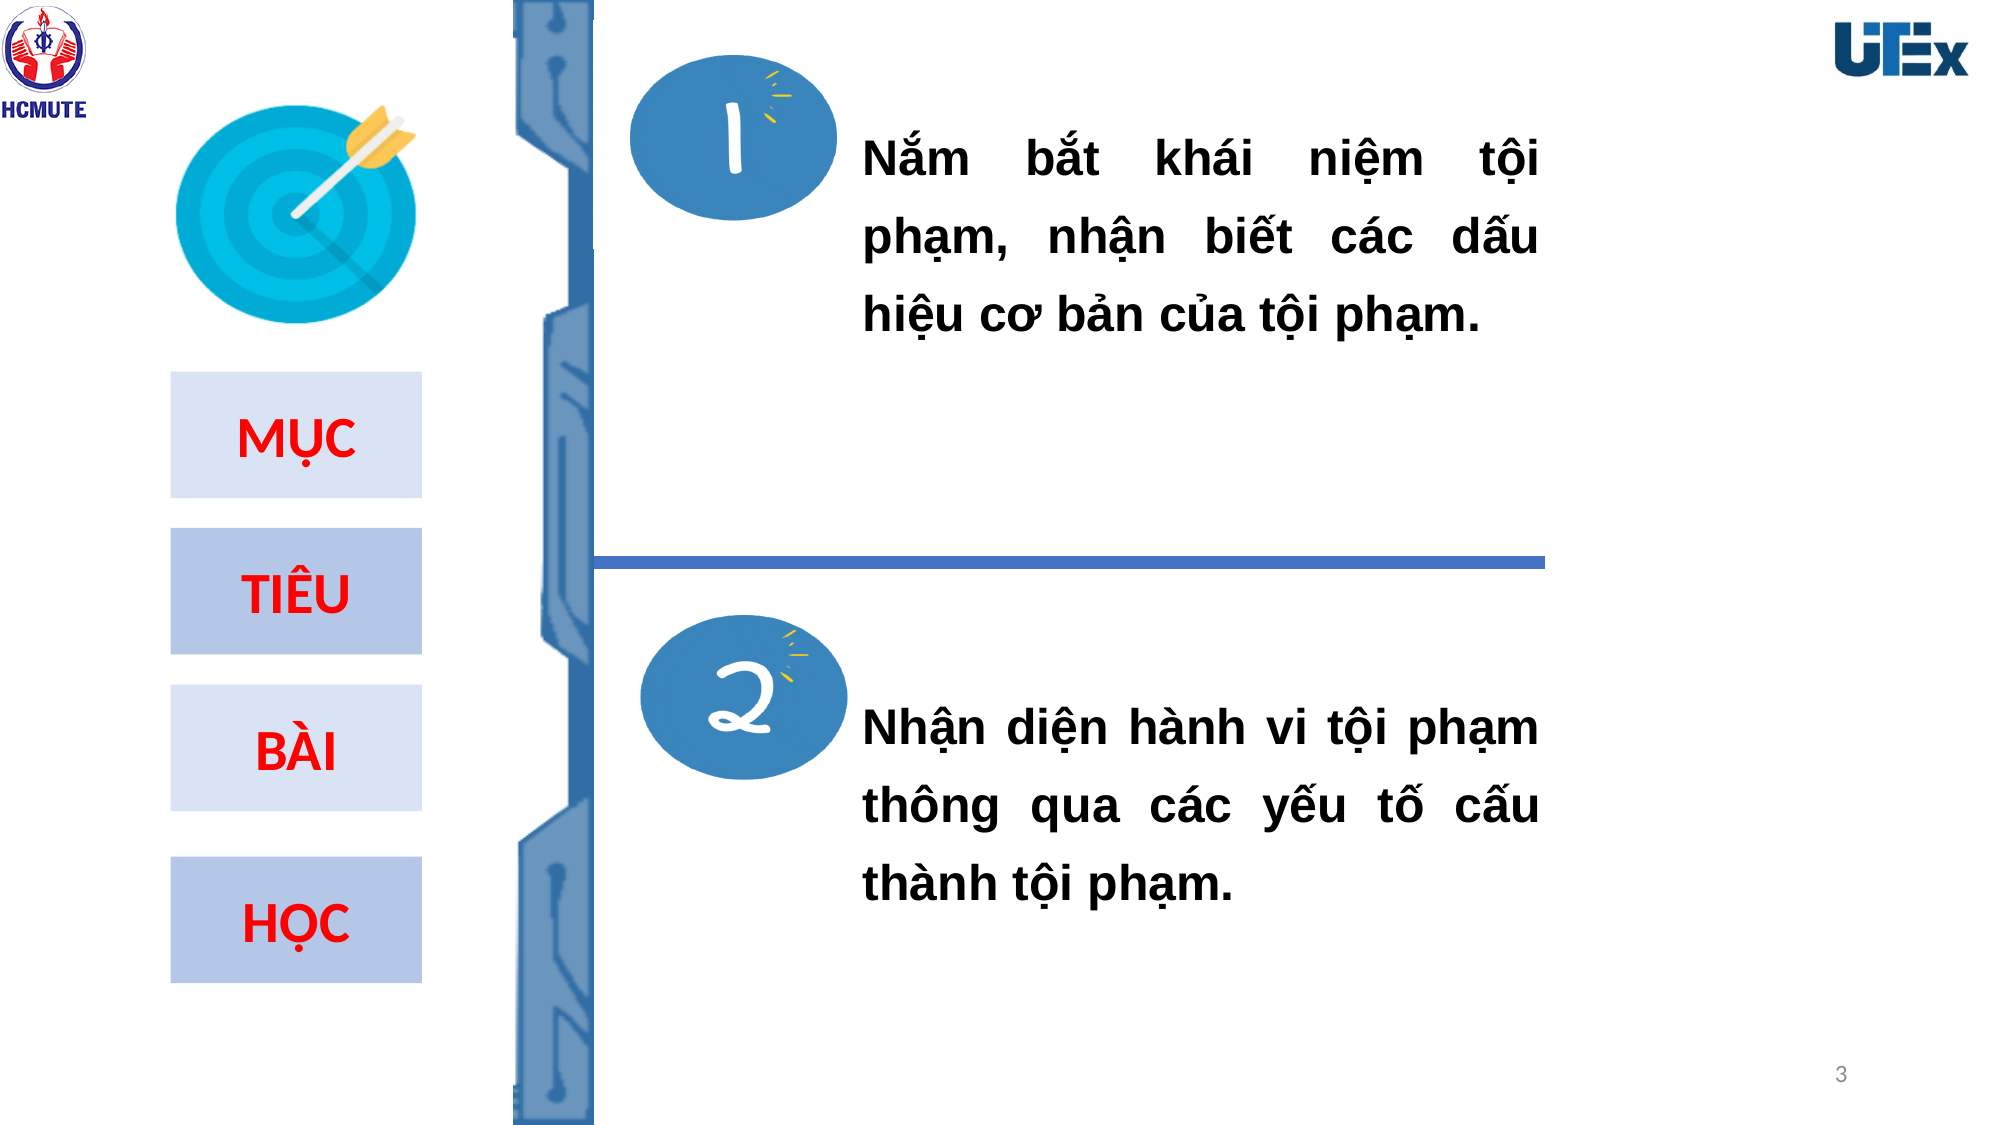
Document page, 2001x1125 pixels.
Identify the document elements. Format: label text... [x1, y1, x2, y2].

slide_number 3 [1412, 1042, 1863, 1103]
text_box [170, 527, 423, 655]
picture [170, 100, 422, 329]
picture [0, 0, 87, 119]
text_box Nắm bắt khái niệm tội phạm, nhận biết các dấu hiệu cơ bản của tội phạm. [847, 100, 1556, 349]
picture [604, 580, 890, 808]
text_box BÀI [170, 705, 422, 790]
text_box TIÊU [170, 548, 422, 634]
text_box MỤC [170, 392, 422, 477]
text_box HỌC [170, 877, 422, 962]
text_box [170, 684, 423, 812]
picture [512, 0, 880, 1125]
text_box [170, 856, 423, 984]
text_box [170, 371, 423, 499]
text_box Nhận diện hành vi tội phạm thông qua các yếu tố cấu thành tội phạm. [847, 668, 1556, 918]
picture [1829, 20, 1980, 84]
